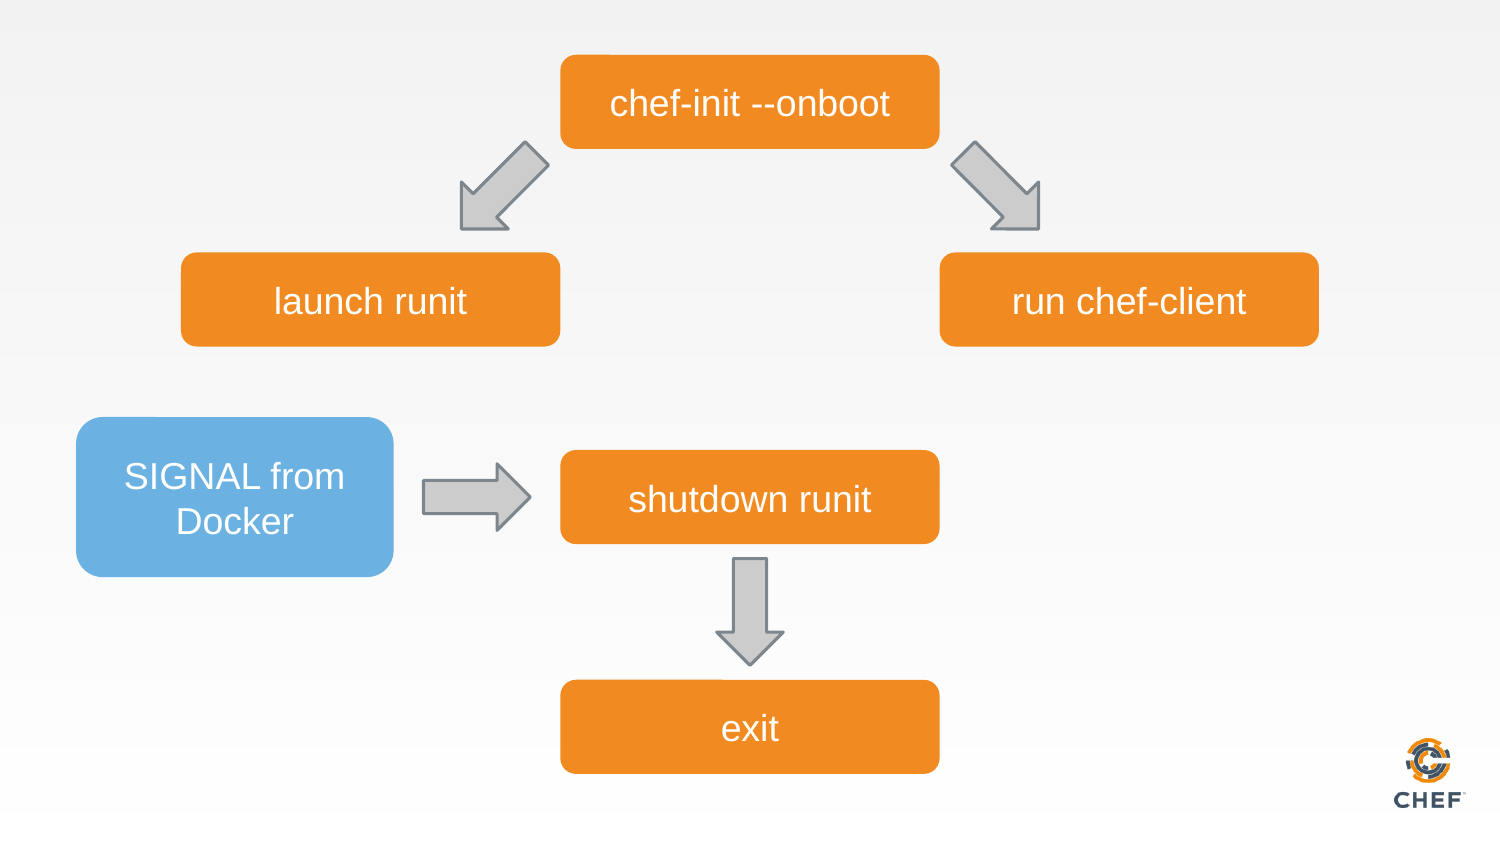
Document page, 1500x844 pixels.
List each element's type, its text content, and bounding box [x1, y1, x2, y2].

picture [1394, 738, 1466, 808]
text_box [461, 141, 549, 229]
text_box [716, 558, 784, 666]
text_box run chef-client [939, 252, 1319, 347]
text_box SIGNAL from Docker [76, 416, 394, 578]
text_box [951, 141, 1039, 230]
text_box exit [560, 679, 940, 774]
text_box shutdown runit [560, 449, 940, 545]
text_box chef-init --onboot [560, 54, 940, 149]
text_box launch runit [180, 252, 561, 347]
text_box [423, 463, 531, 531]
